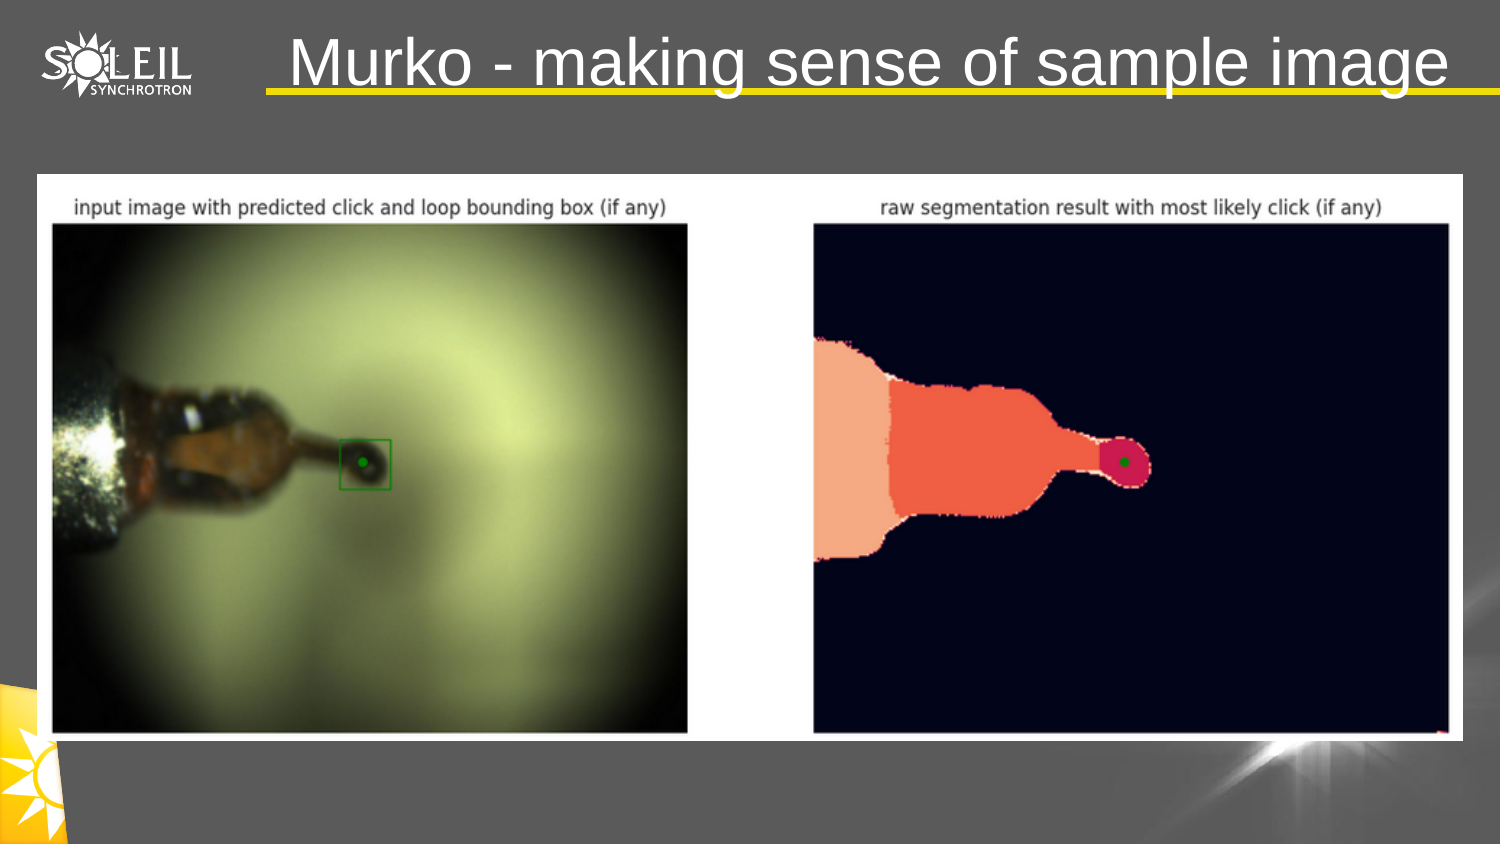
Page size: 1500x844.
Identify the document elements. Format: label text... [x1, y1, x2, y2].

picture [0, 0, 1500, 844]
title Murko - making sense of sample image [246, 24, 1467, 94]
